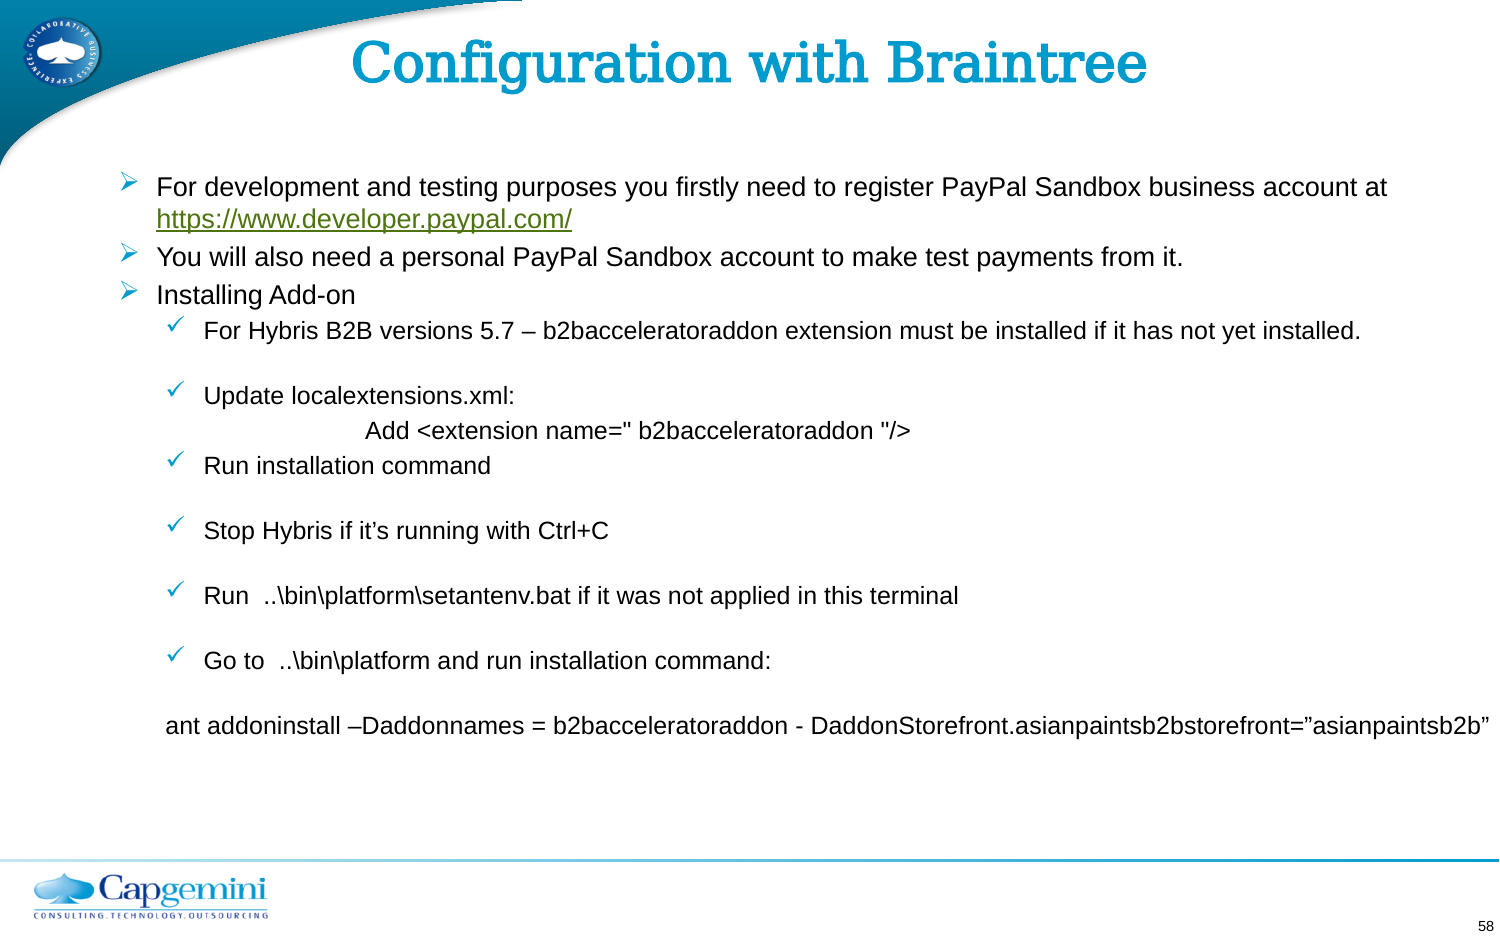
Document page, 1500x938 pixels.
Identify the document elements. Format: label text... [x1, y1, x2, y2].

list For development and testing purposes you firstly need to register PayPal Sandbox business account at https://www.developer.paypal.com/ You will also need a personal PayPal Sandbox account to make test payments from it. Installing Add-on For Hybris B2B versions 5.7 – b2bacceleratoraddon extension must be installed if it has not yet installed. Update localextensions.xml: Add <extension name=" b2bacceleratoraddon "/> Run installation command Stop Hybris if it’s running with Ctrl+C Run ..\bin\platform\setantenv.bat if it was not applied in this terminal Go to ..\bin\platform and run installation command: ant addoninstall –Daddonnames = b2bacceleratoraddon - DaddonStorefront.asianpaintsb2bstorefront=”asianpaintsb2b” [41, 163, 1500, 804]
picture [32, 872, 269, 919]
slide_number 58 [1470, 919, 1500, 936]
title Configuration with Braintree [0, 0, 1500, 163]
